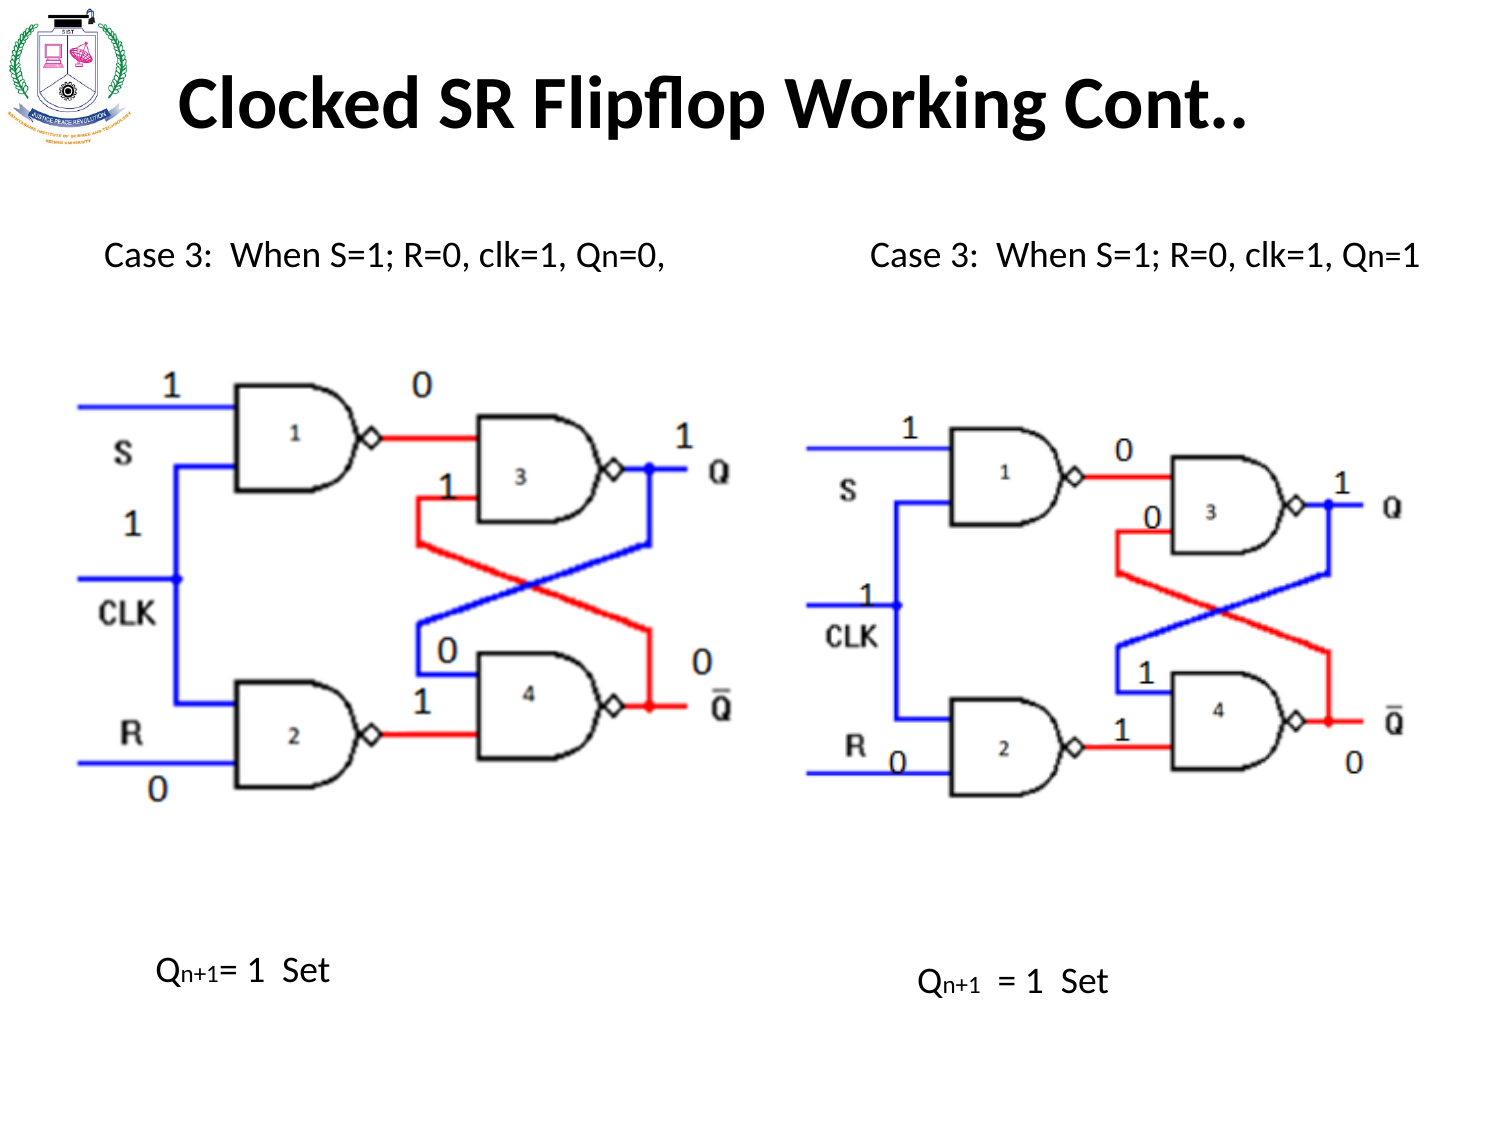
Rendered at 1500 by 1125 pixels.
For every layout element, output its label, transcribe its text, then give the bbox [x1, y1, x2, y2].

text_box Qn+1 = 1 Set [902, 949, 1465, 1009]
picture [0, 0, 140, 153]
text_box Qn+1= 1 Set [140, 937, 667, 998]
text_box Case 3: When S=1; R=0, clk=1, Qn=0, [63, 222, 690, 283]
picture [58, 339, 773, 808]
title Clocked SR Flipflop Working Cont.. [164, 45, 1454, 153]
text_box Case 3: When S=1; R=0, clk=1, Qn=1 [855, 222, 1465, 283]
picture [784, 386, 1427, 825]
